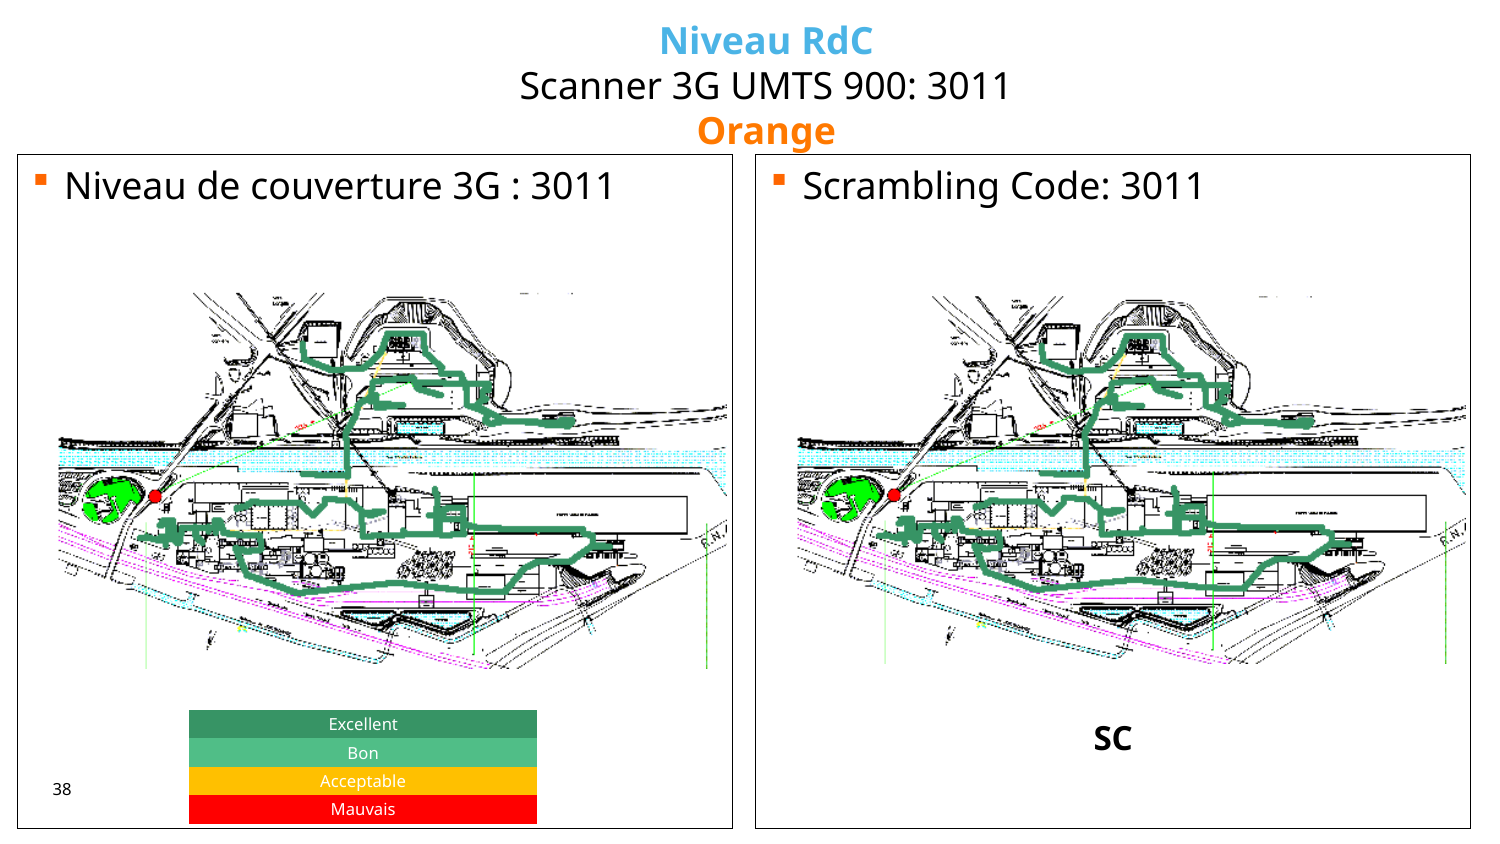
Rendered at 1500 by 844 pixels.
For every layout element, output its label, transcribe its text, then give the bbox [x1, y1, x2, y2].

table_header Excellent [189, 710, 537, 738]
text_box [732, 293, 756, 551]
table_cell Acceptable [189, 767, 537, 795]
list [761, 262, 1466, 665]
text_box Niveau RdC Scanner 3G UMTS 900: 3011 Orange [187, 9, 1346, 125]
table_cell Bon [189, 738, 537, 767]
text_box Niveau de couverture 3G : 3011 [17, 551, 733, 829]
table_cell Mauvais [189, 795, 537, 824]
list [22, 257, 727, 669]
text_box Niveau de couverture 3G : 3011 [17, 154, 733, 293]
text_box Scrambling Code: 3011 SC [755, 154, 1471, 829]
